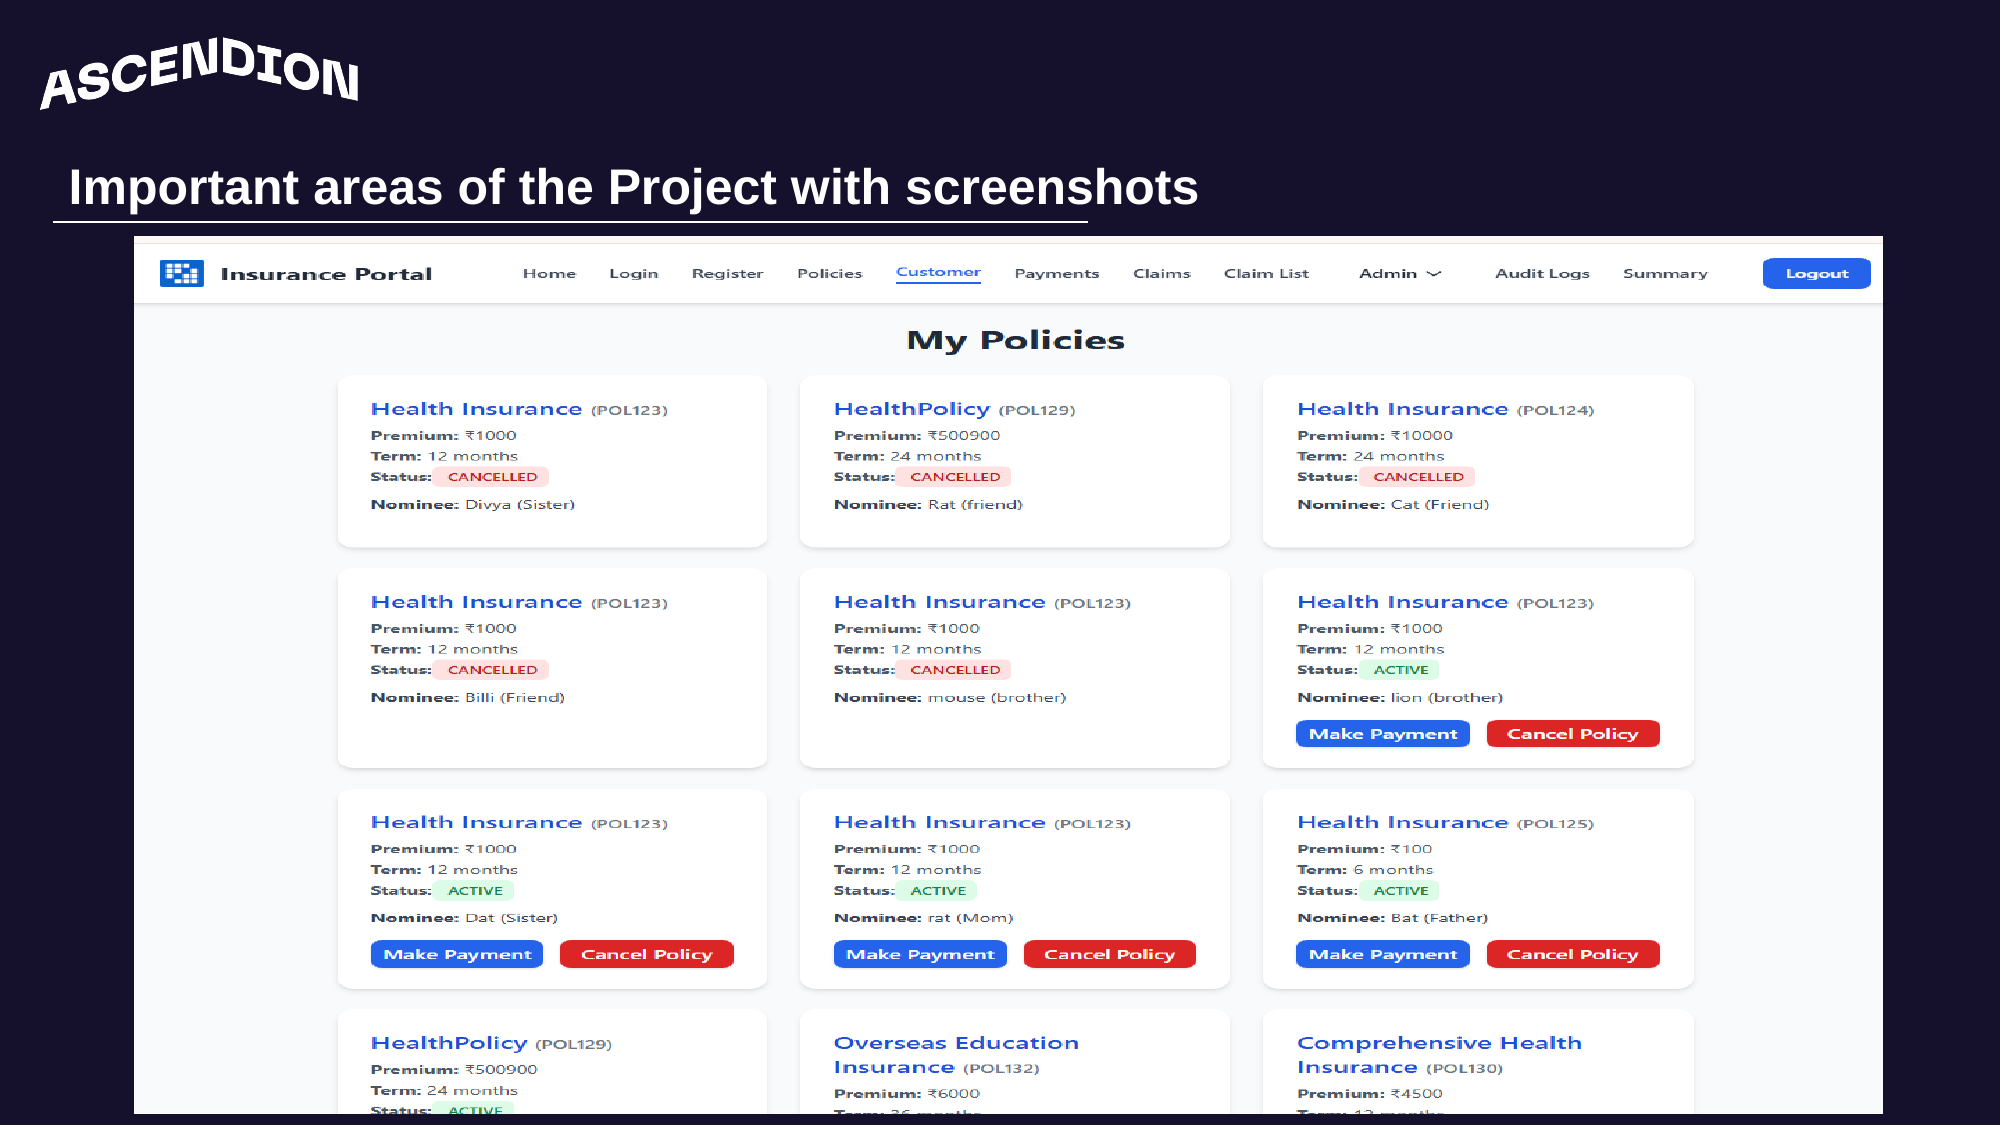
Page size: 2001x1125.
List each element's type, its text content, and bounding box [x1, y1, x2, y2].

picture [1, 0, 396, 149]
text_box Important areas of the Project with screenshots​ [53, 146, 1370, 222]
text_box [0, 0, 2000, 1125]
picture [134, 235, 1883, 1115]
